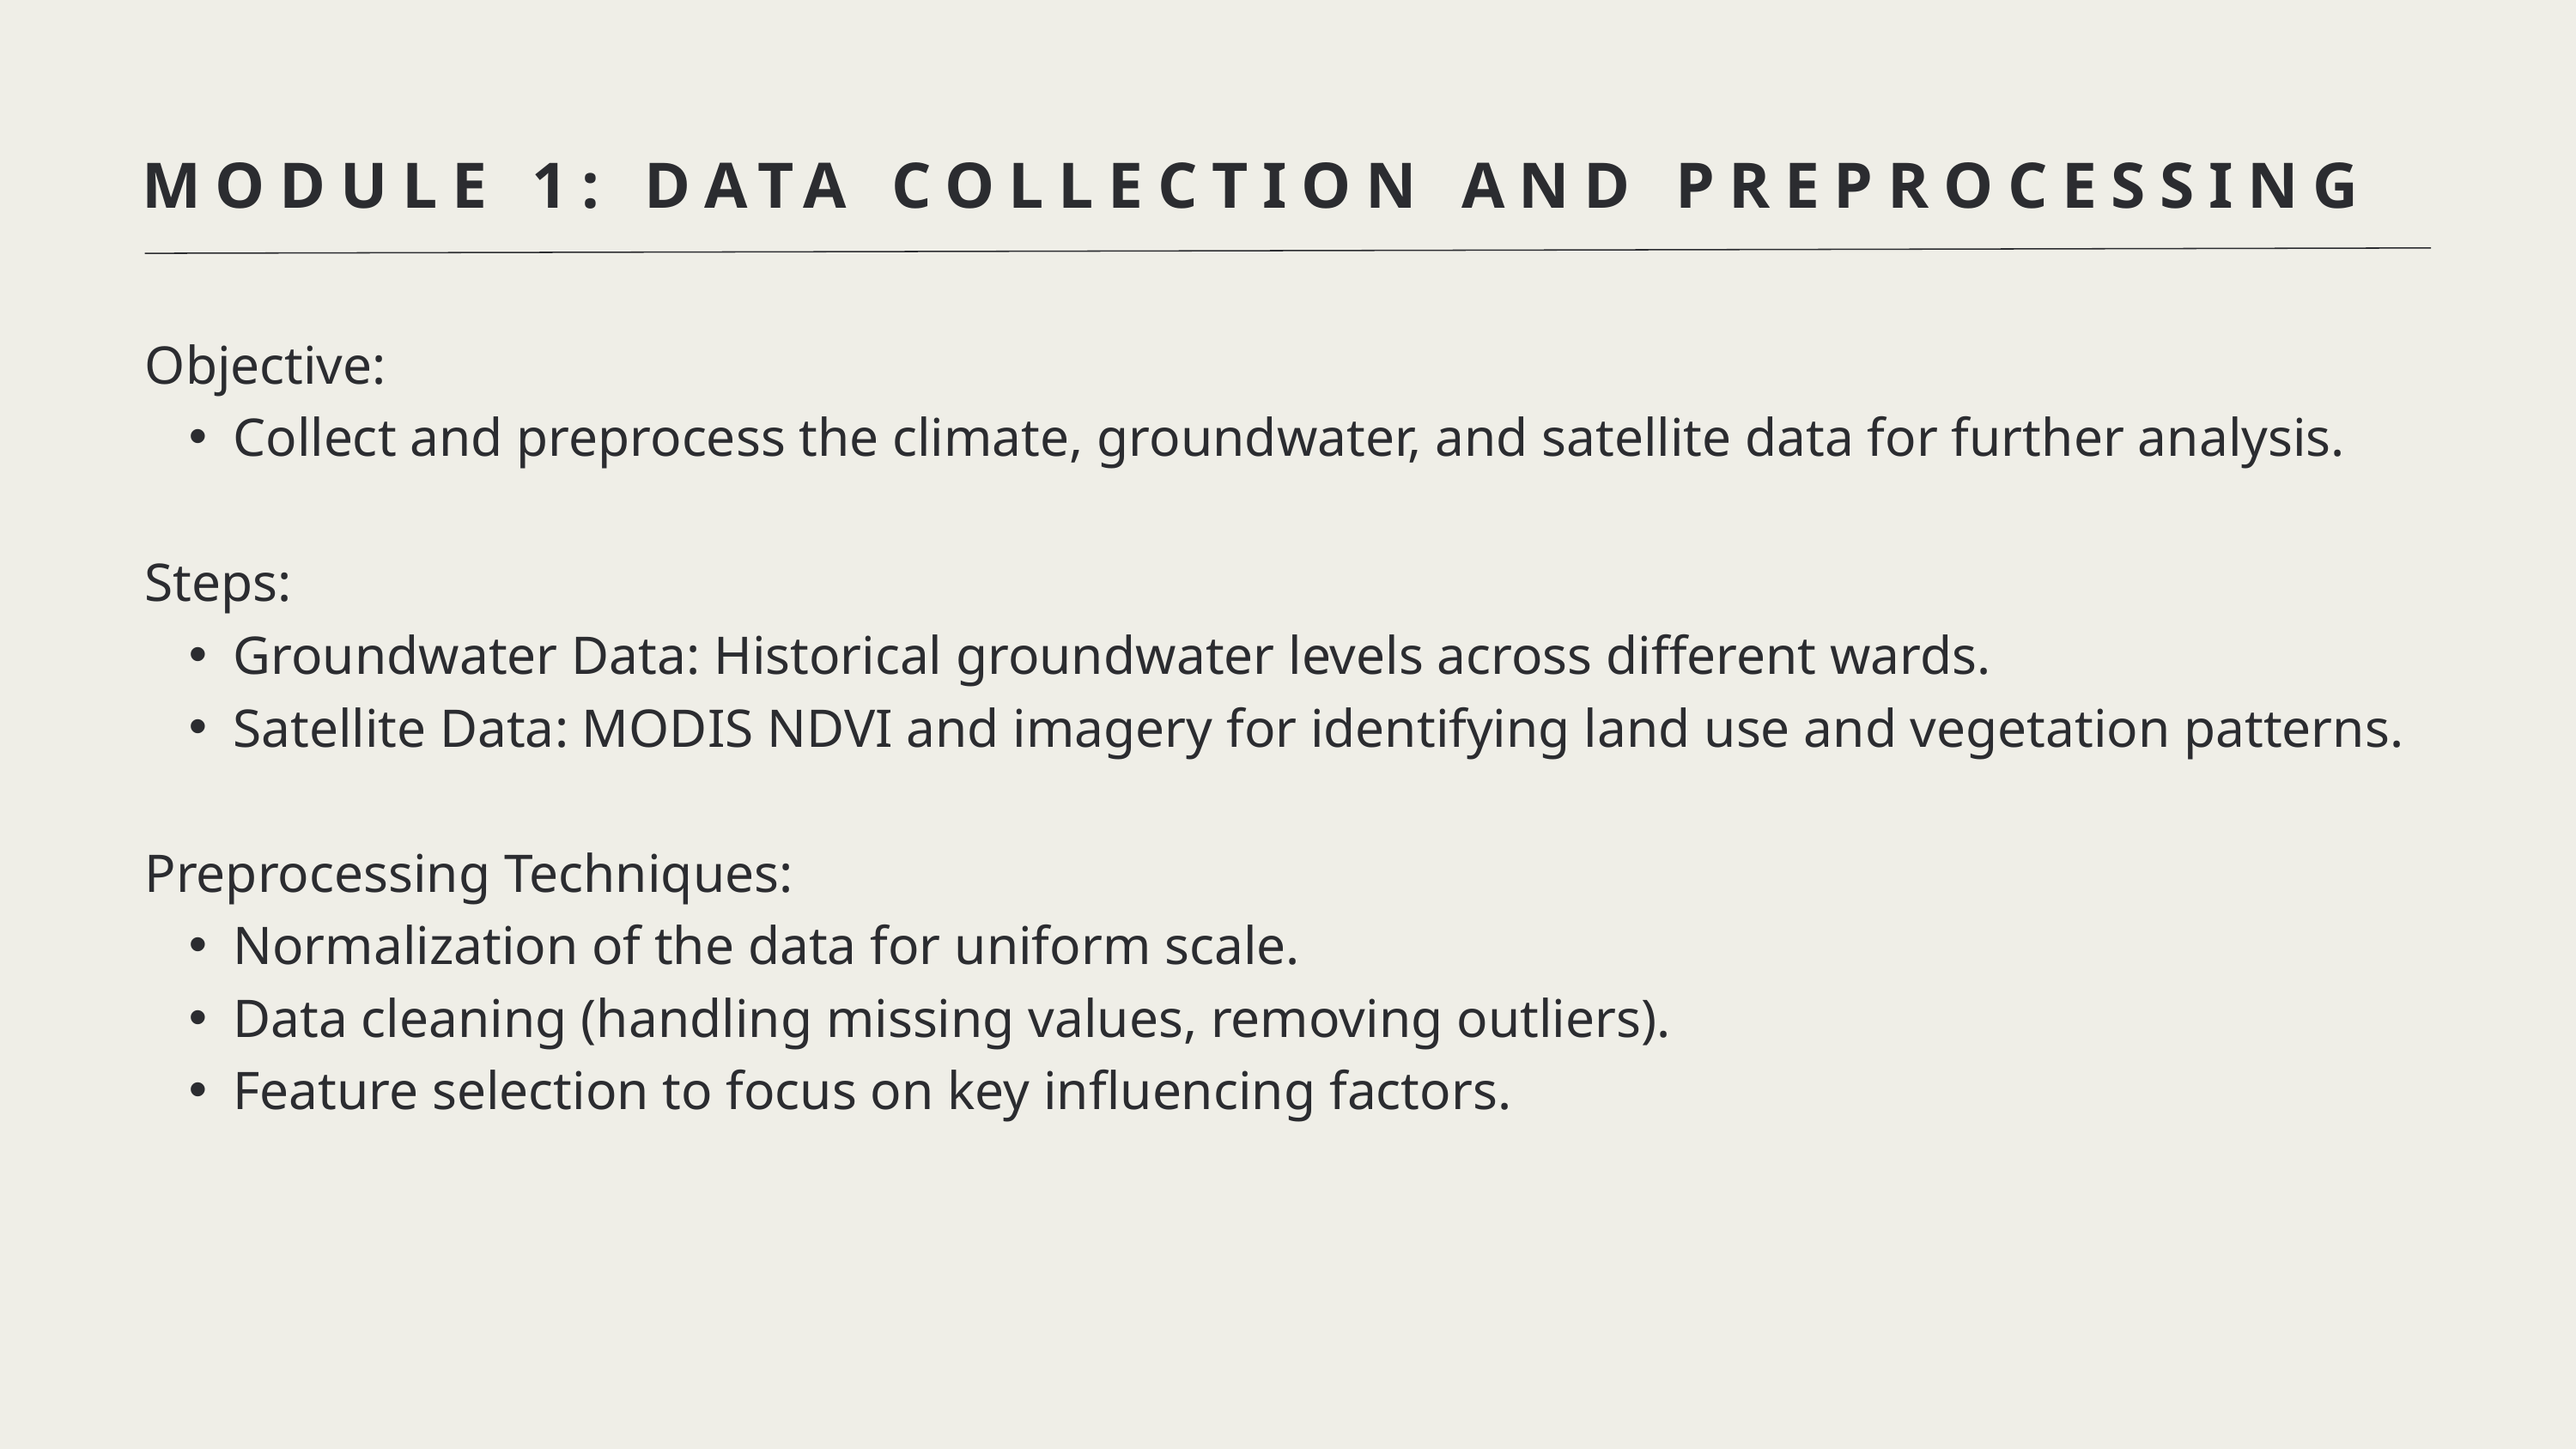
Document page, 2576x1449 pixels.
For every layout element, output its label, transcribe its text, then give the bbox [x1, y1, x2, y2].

text_box MODULE 1: DATA COLLECTION AND PREPROCESSING [142, 132, 2428, 221]
text_box Objective: Collect and preprocess the climate, groundwater, and satellite data for further analysis. Steps: Groundwater Data: Historical groundwater levels across different wards. Satellite Data: MODIS NDVI and imagery for identifying land use and vegetation patterns. Preprocessing Techniques: Normalization of the data for uniform scale. Data cleaning (handling missing values, removing outliers). Feature selection to focus on key influencing factors. [144, 321, 2428, 1193]
